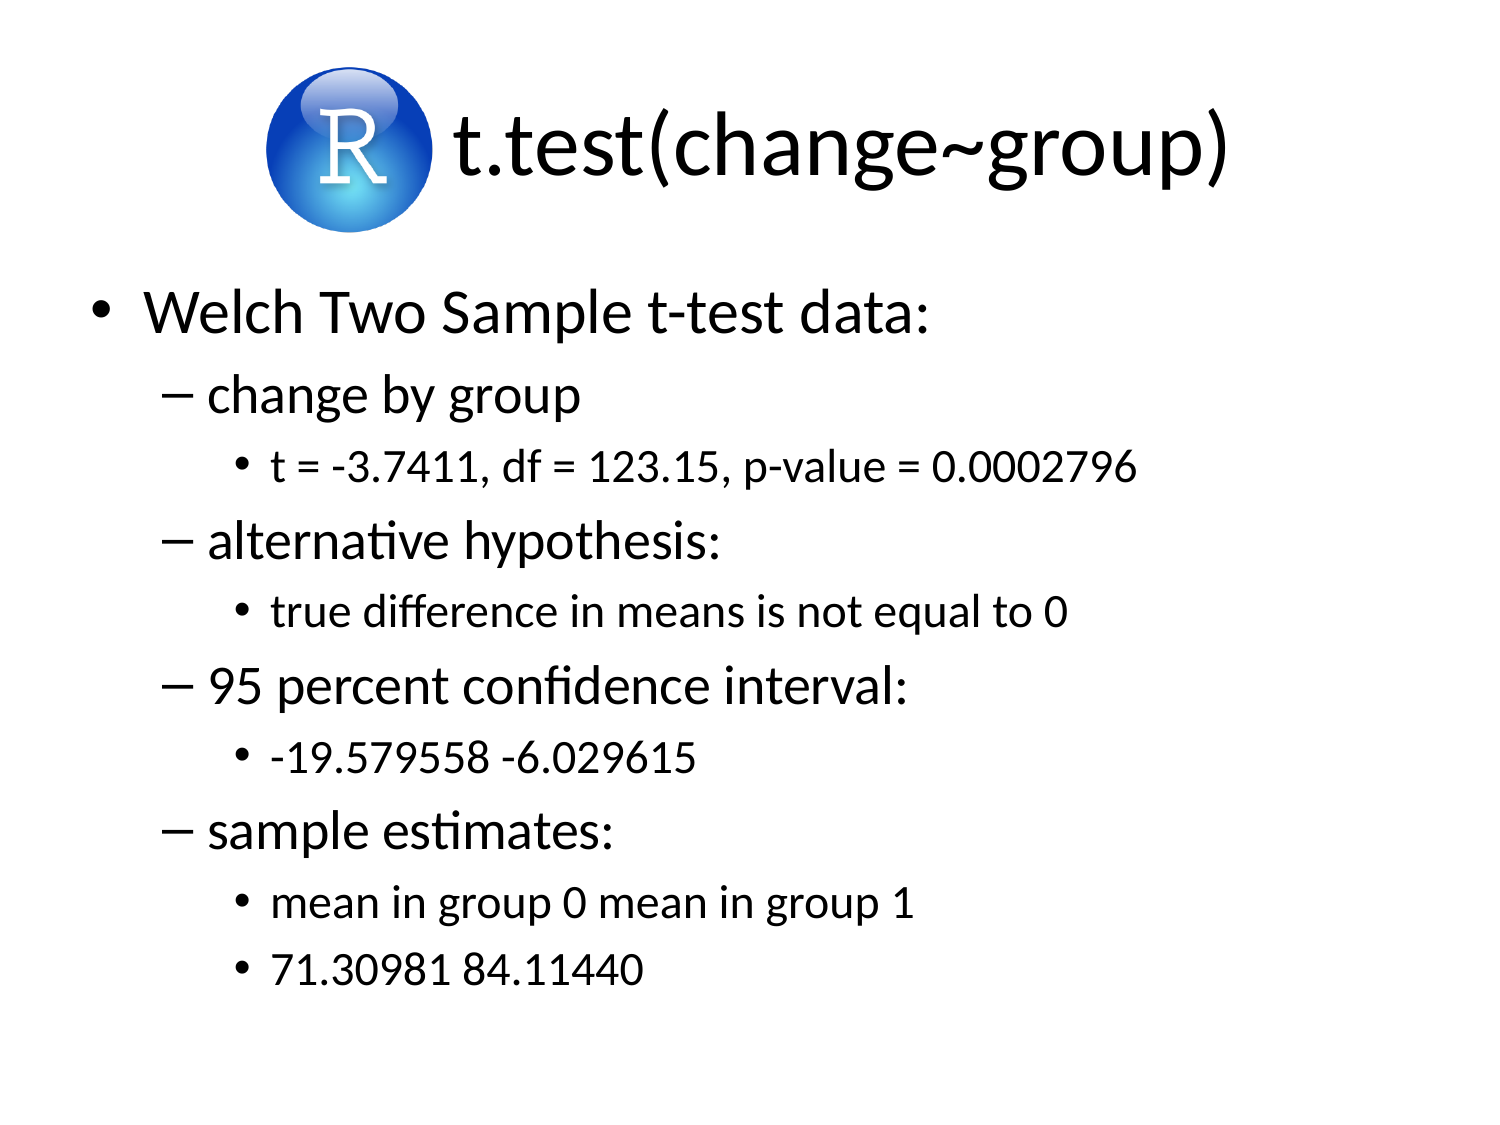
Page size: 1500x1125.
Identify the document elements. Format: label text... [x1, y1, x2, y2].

title In R: t.test(change~group) [75, 45, 1425, 233]
list Welch Two Sample t-test data: change by group t = -3.7411, df = 123.15, p-value = 0.0002796 alternative hypothesis: true difference in means is not equal to 0 95 percent confidence interval: -19.579558 -6.029615 sample estimates: mean in group 0 mean in group 1 71.30981 84.11440 [75, 262, 1425, 1005]
picture [265, 66, 433, 234]
